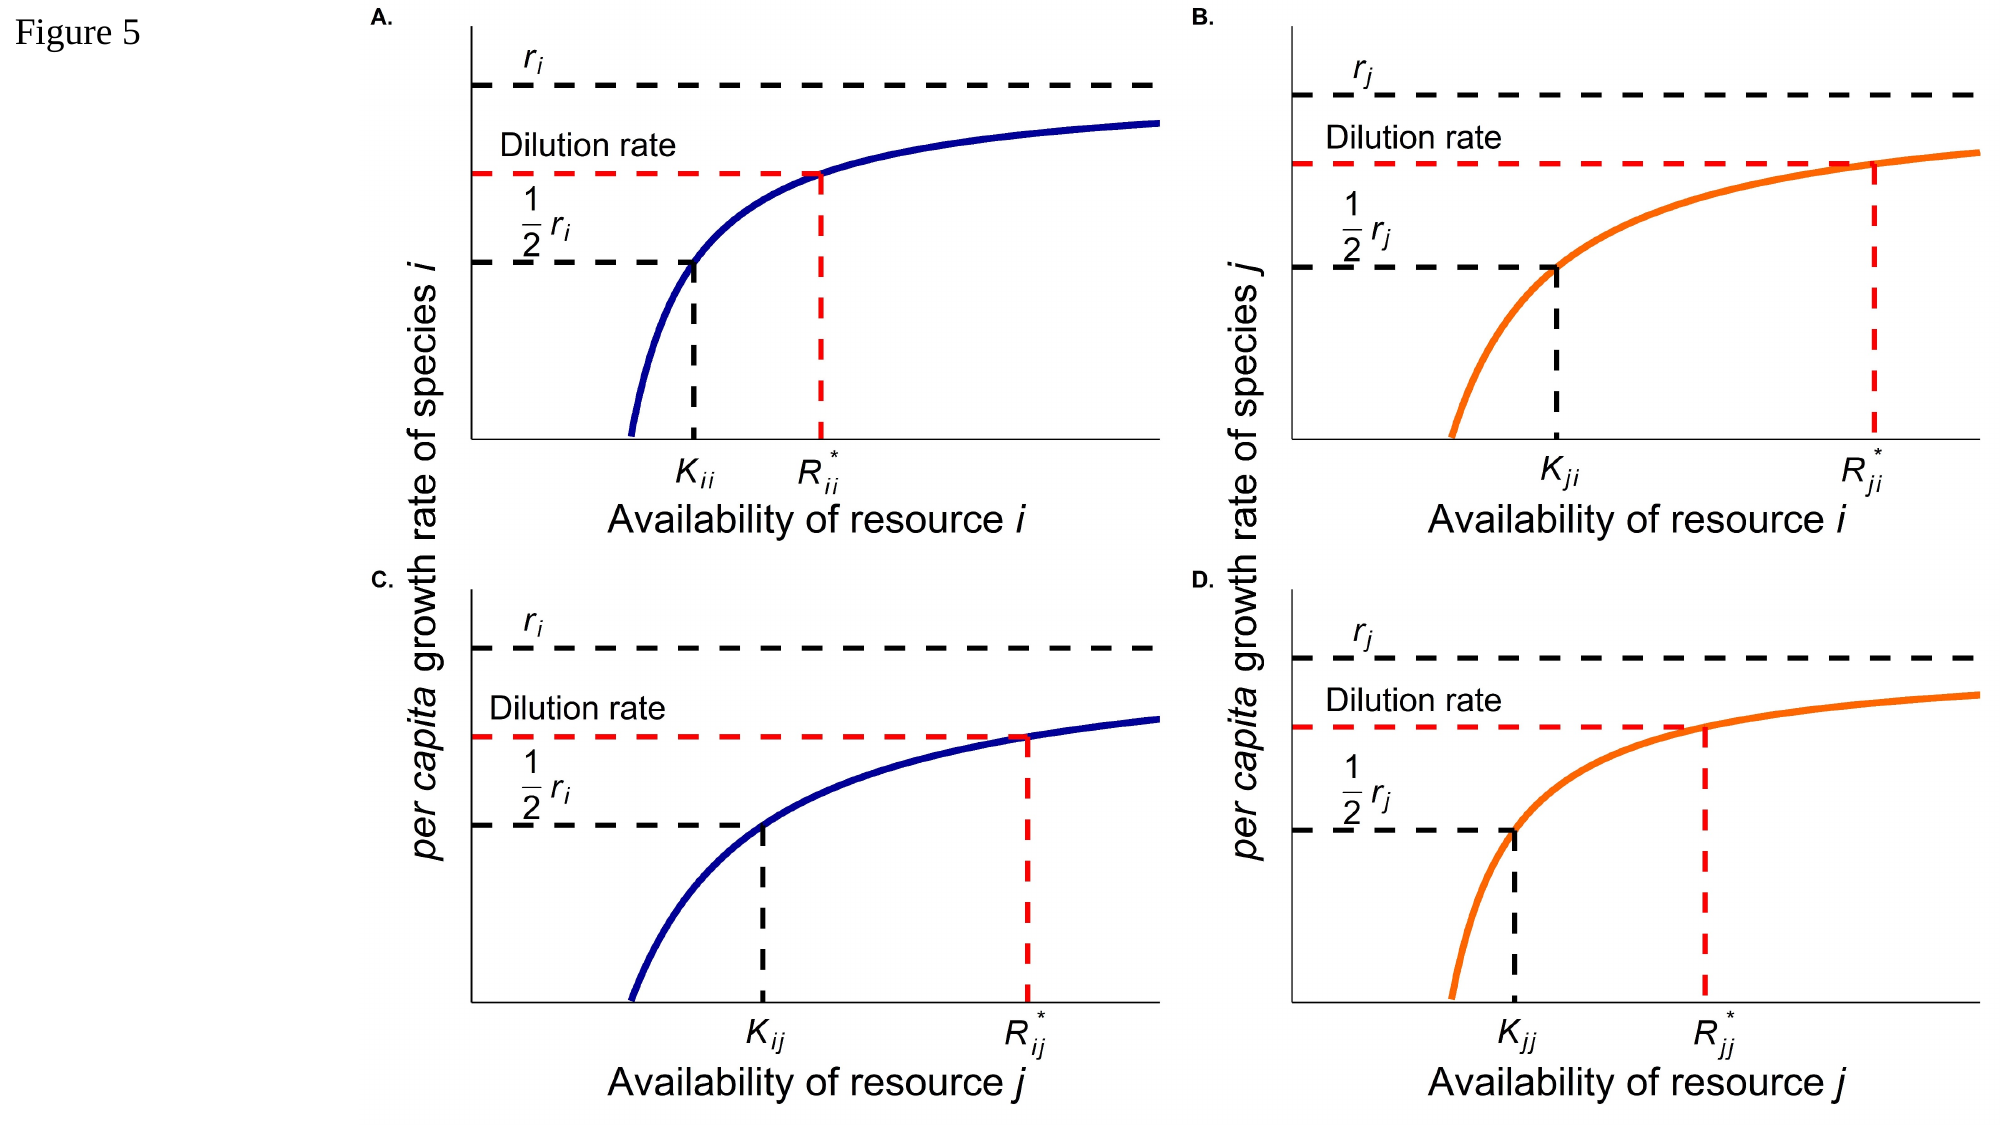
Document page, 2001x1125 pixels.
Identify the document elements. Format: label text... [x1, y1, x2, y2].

text_box Figure 5 [0, 0, 314, 60]
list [359, 0, 2000, 1125]
